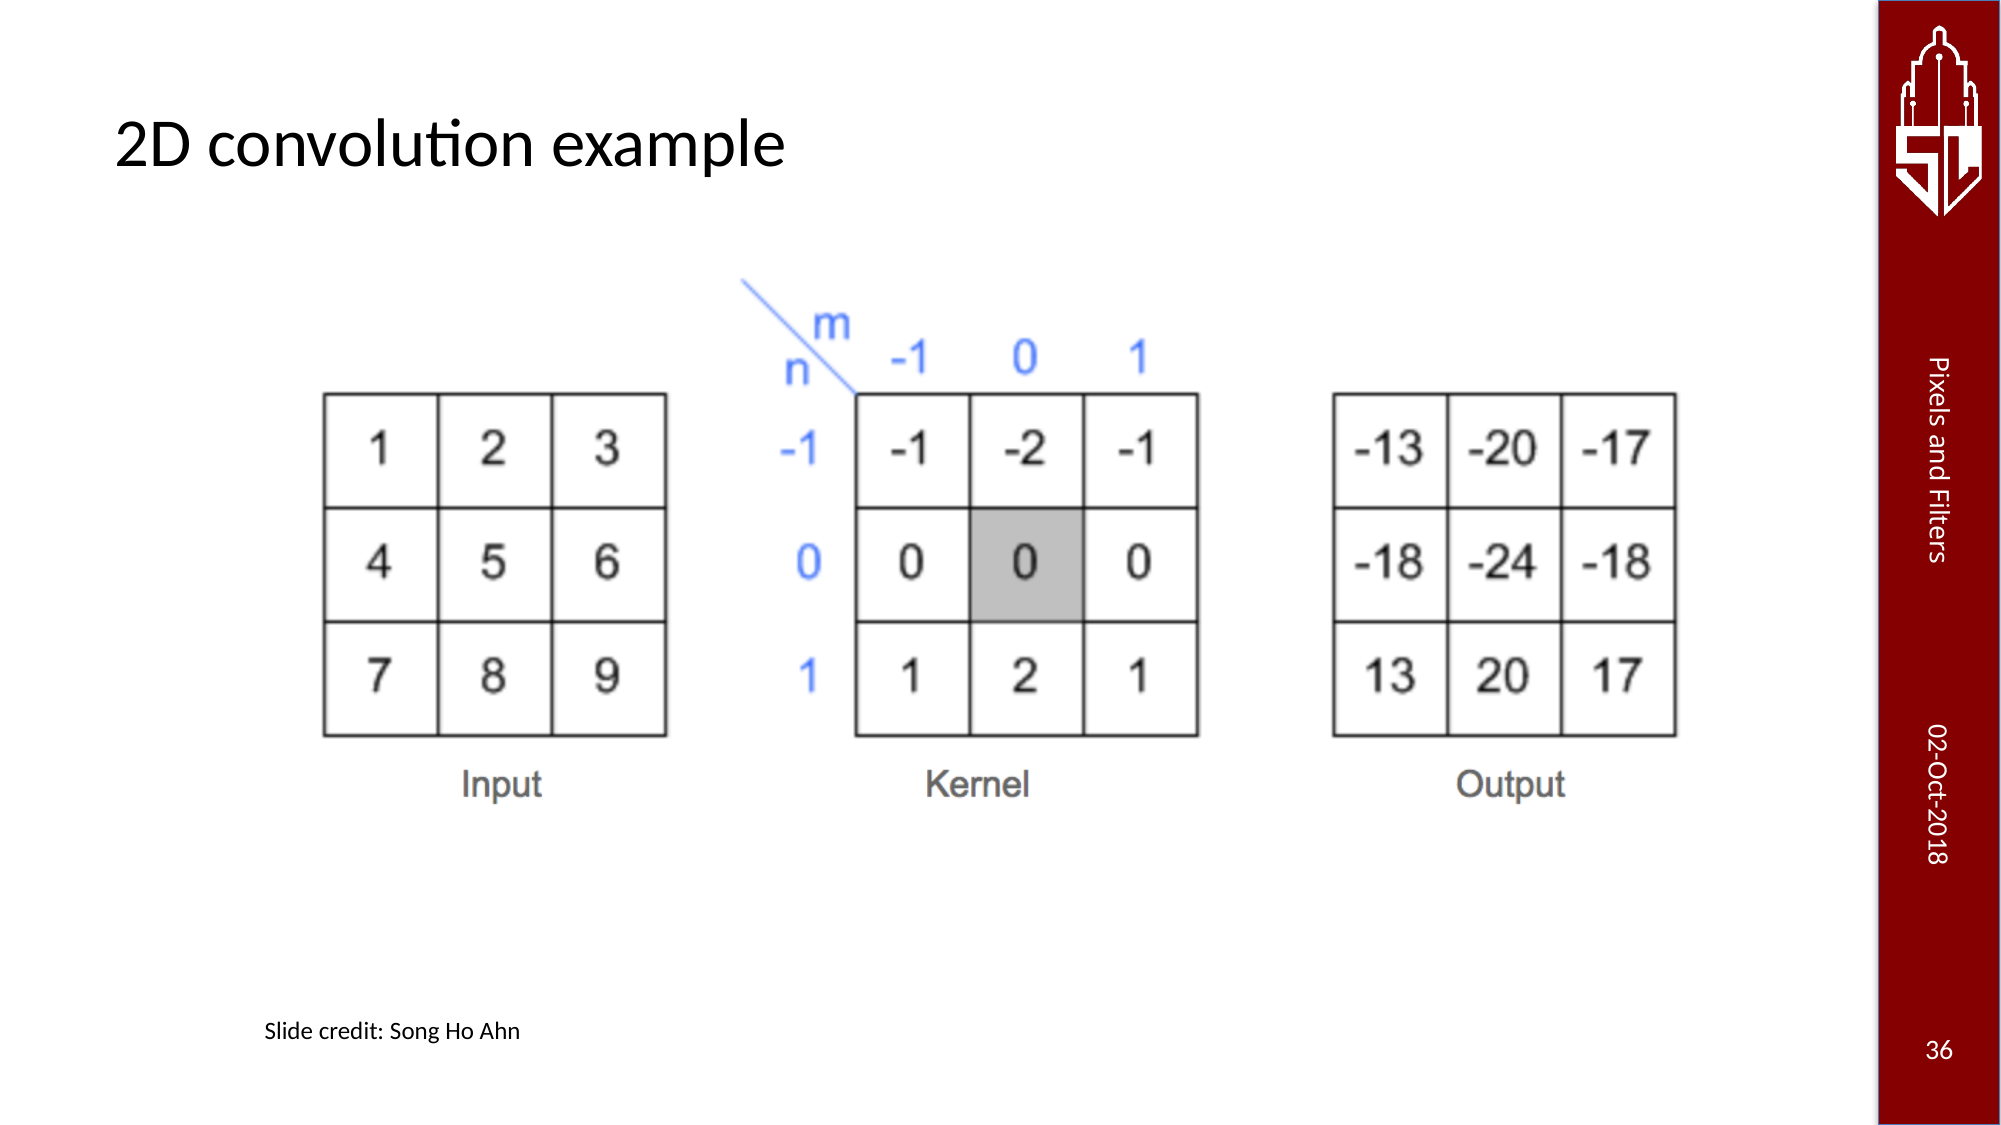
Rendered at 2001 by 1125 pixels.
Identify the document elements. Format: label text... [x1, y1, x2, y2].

picture [1896, 25, 1982, 217]
title 2D convolution example [99, 45, 1835, 233]
text_box Slide credit: Song Ho Ahn [249, 1007, 688, 1052]
picture [288, 262, 1708, 817]
